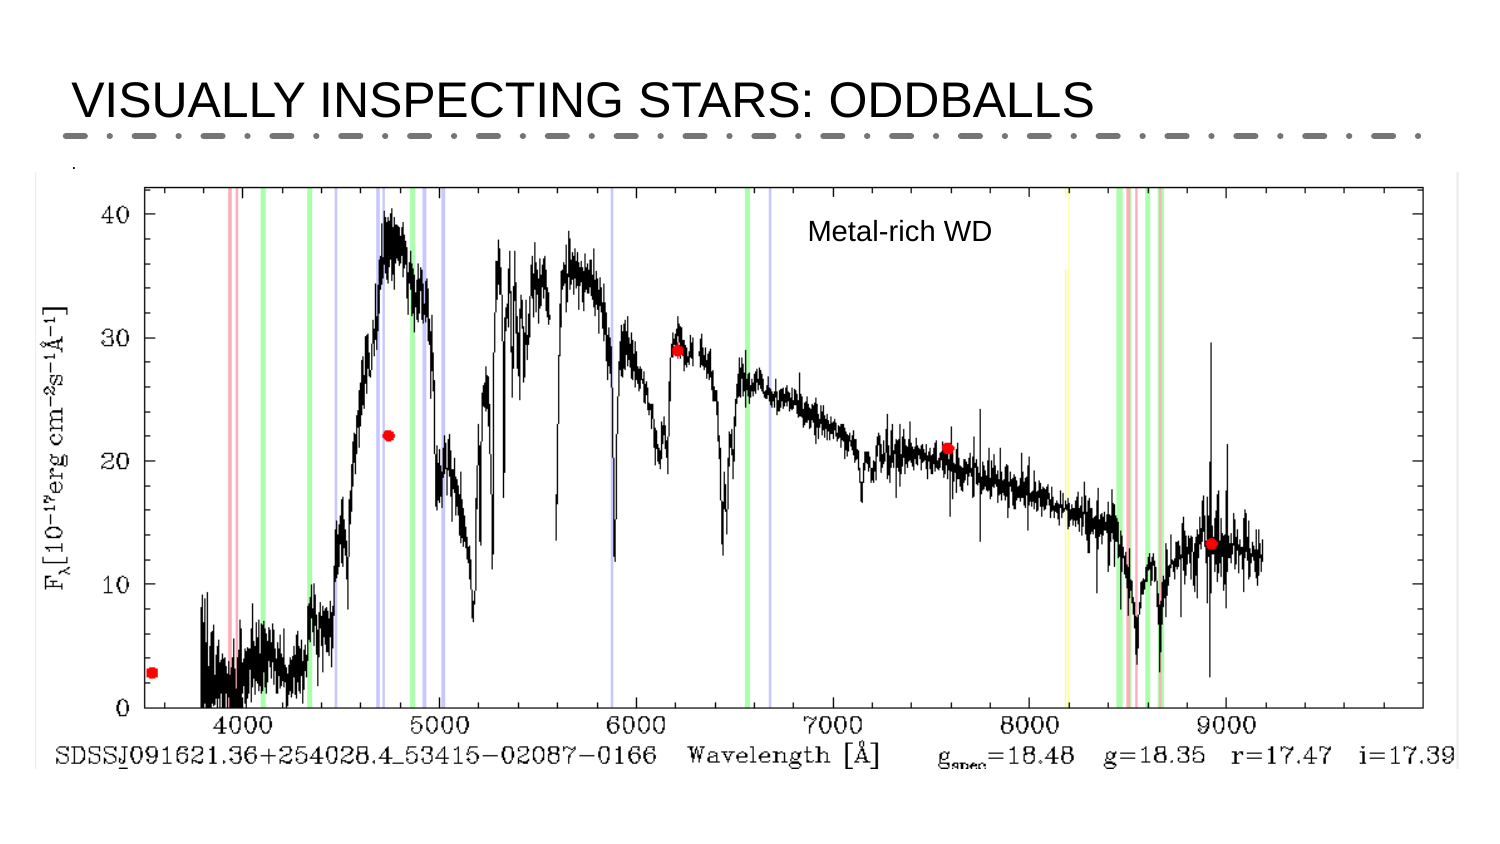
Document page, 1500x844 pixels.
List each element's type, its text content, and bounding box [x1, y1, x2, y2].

picture [35, 171, 1460, 770]
title VISUALLY INSPECTING STARS: ODDBALLS : [65, 62, 1435, 126]
